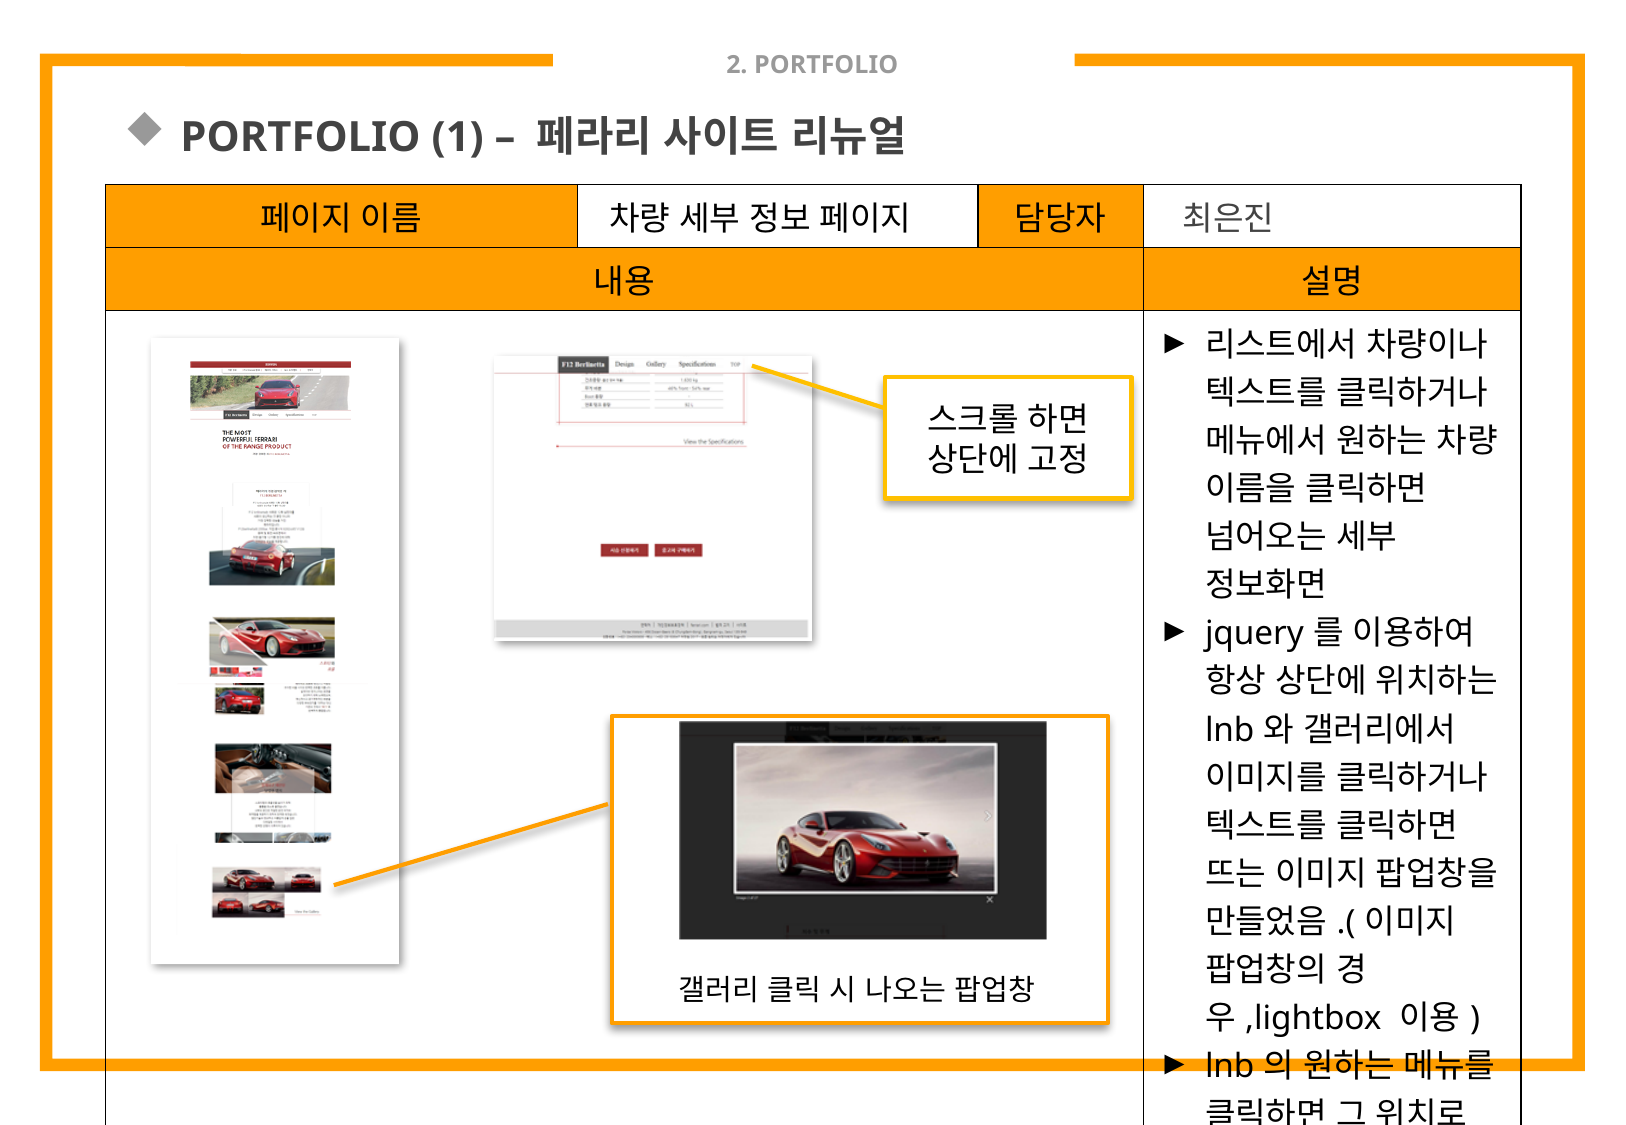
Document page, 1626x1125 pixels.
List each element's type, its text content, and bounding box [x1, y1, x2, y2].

table_cell 리스트에서 차량이나 텍스트를 클릭하거나 메뉴에서 원하는 차량 이름을 클릭하면 넘어오는 세부 정보화면 jquery를 이용하여 항상 상단에 위치하는 lnb와 갤러리에서 이미지를 클릭하거나 텍스트를 클릭하면 뜨는 이미지 팝업창을 만들었음.(이미지 팝업창의 경우,lightbox 이용) lnb의 원하는 메뉴를 클릭하면 그 위치로 스크롤 된다. [1144, 311, 1520, 1125]
picture [679, 720, 1051, 941]
table_cell [106, 311, 1143, 1125]
title 2. PORTFOLIO [576, 30, 1049, 91]
picture [168, 361, 378, 679]
table_header 최은진 [1144, 185, 1520, 247]
picture [176, 683, 369, 937]
table_cell 내용 [106, 248, 1143, 310]
table_header 차량 세부 정보 페이지 [578, 185, 977, 247]
text_box [362, 802, 609, 880]
text_box 갤러리 클릭 시 나오는 팝업창 [663, 964, 1051, 1014]
text_box PORTFOLIO (1) – 페라리 사이트 리뉴얼 [106, 91, 1300, 162]
table_header 페이지 이름 [106, 185, 577, 247]
text_box 스크롤 하면 상단에 고정 [816, 375, 1134, 501]
text_box [610, 714, 1110, 1025]
table_header 담당자 [979, 185, 1143, 247]
table_cell 설명 [1144, 248, 1520, 310]
picture [494, 356, 812, 641]
